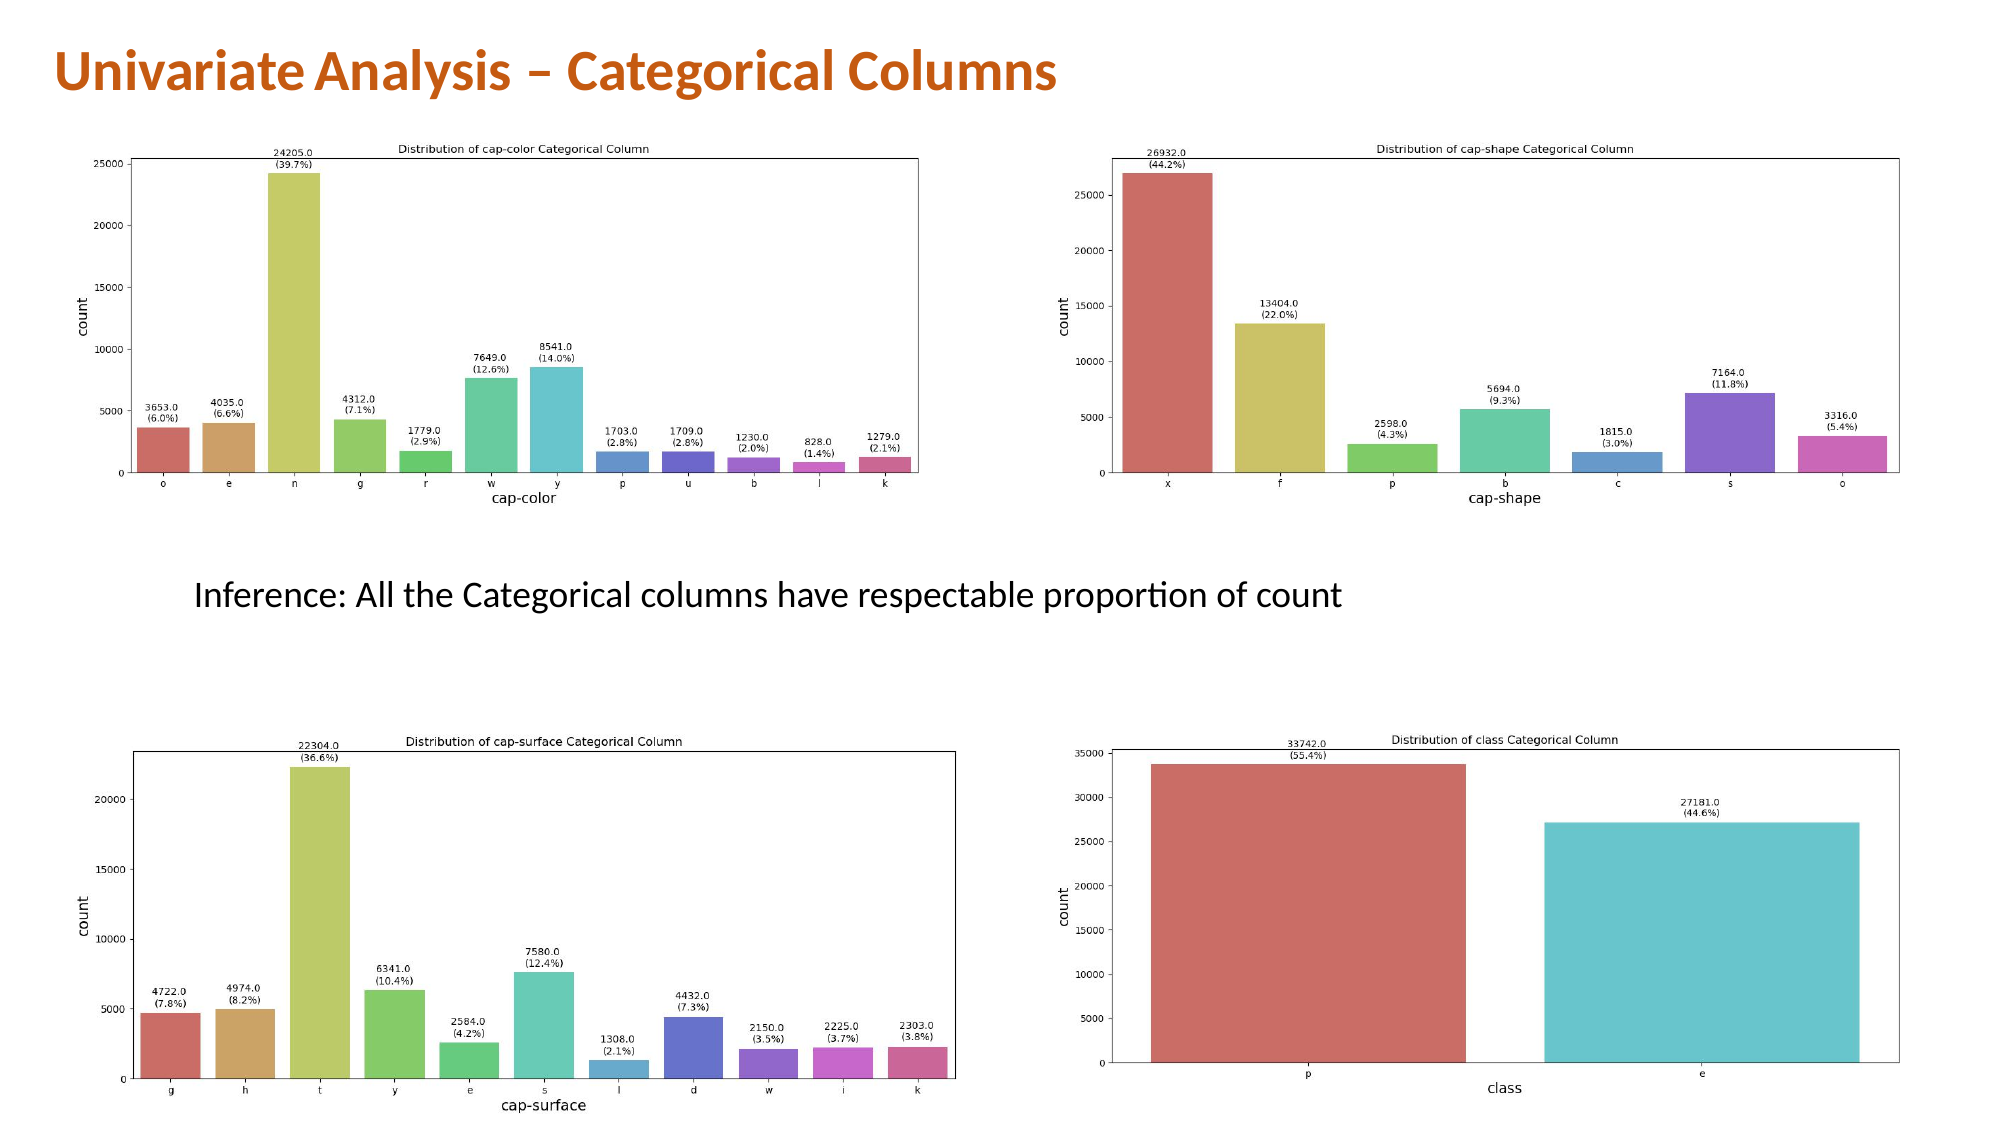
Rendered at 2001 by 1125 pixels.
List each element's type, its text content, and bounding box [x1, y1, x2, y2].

text_box Univariate Analysis – Categorical Columns [40, 24, 1170, 109]
text_box Inference: All the Categorical columns have respectable proportion of count [178, 562, 1788, 623]
picture [3, 109, 2000, 517]
picture [0, 700, 2000, 1125]
